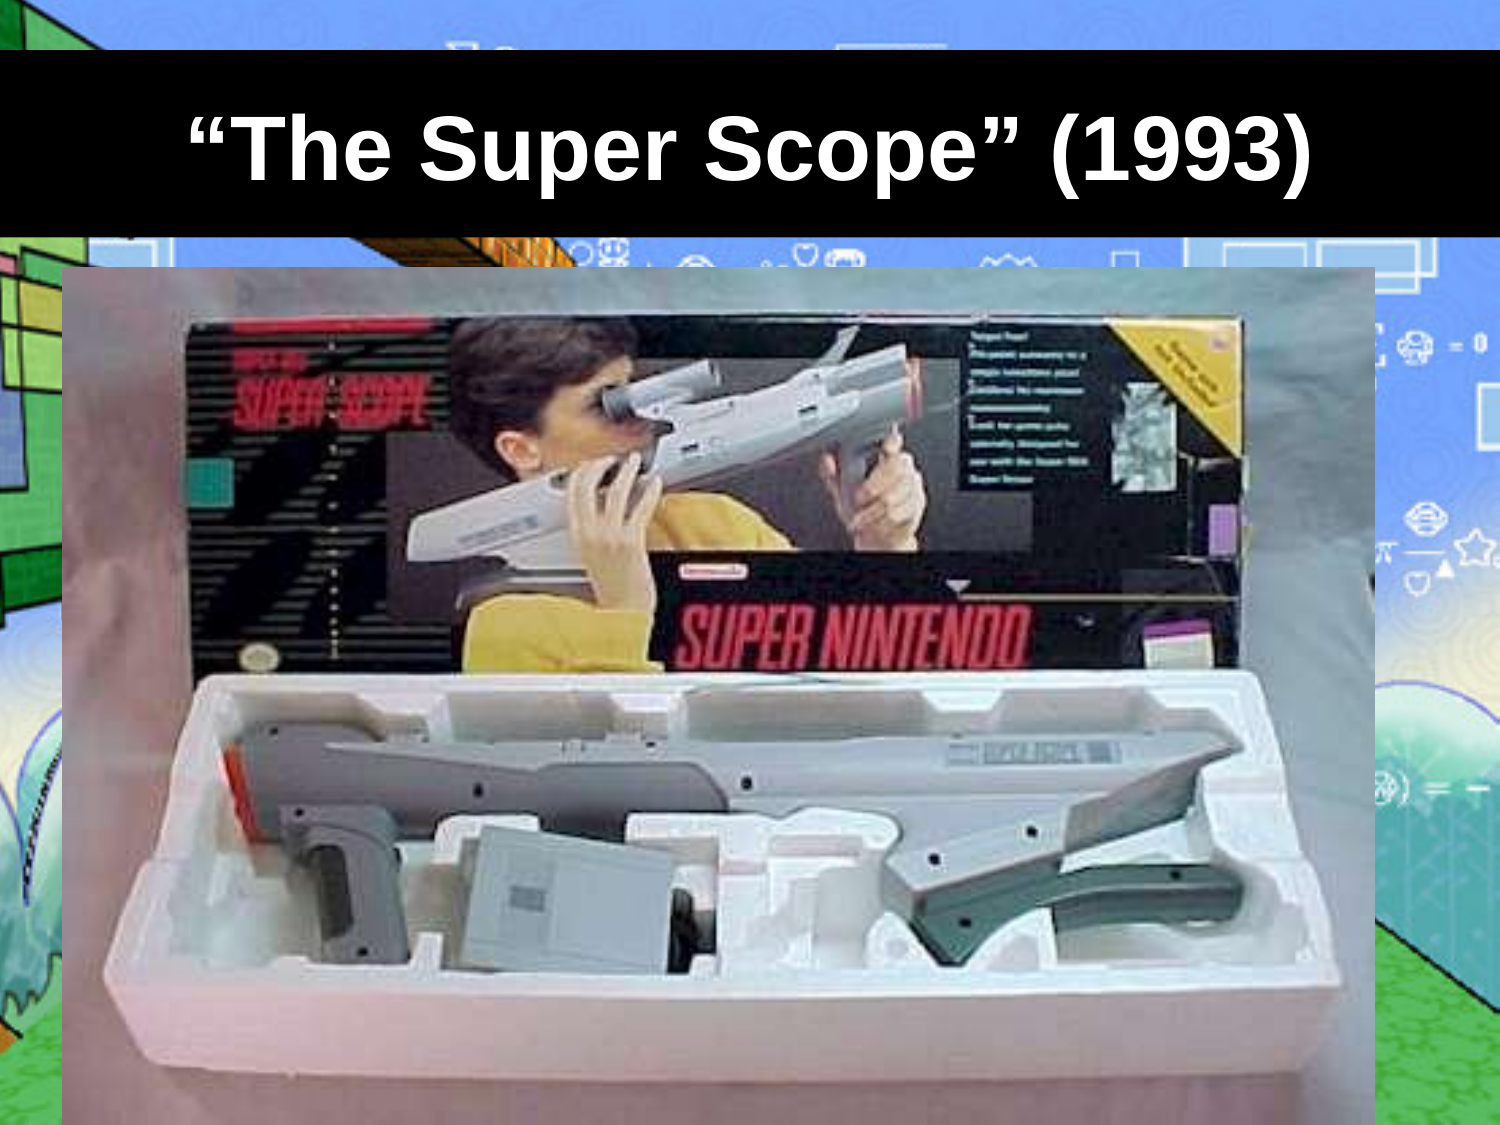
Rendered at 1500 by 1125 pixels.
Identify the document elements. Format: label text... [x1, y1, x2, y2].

picture [0, 238, 1500, 1125]
picture [0, 0, 1500, 49]
title “The Super Scope” (1993) [0, 49, 1500, 238]
